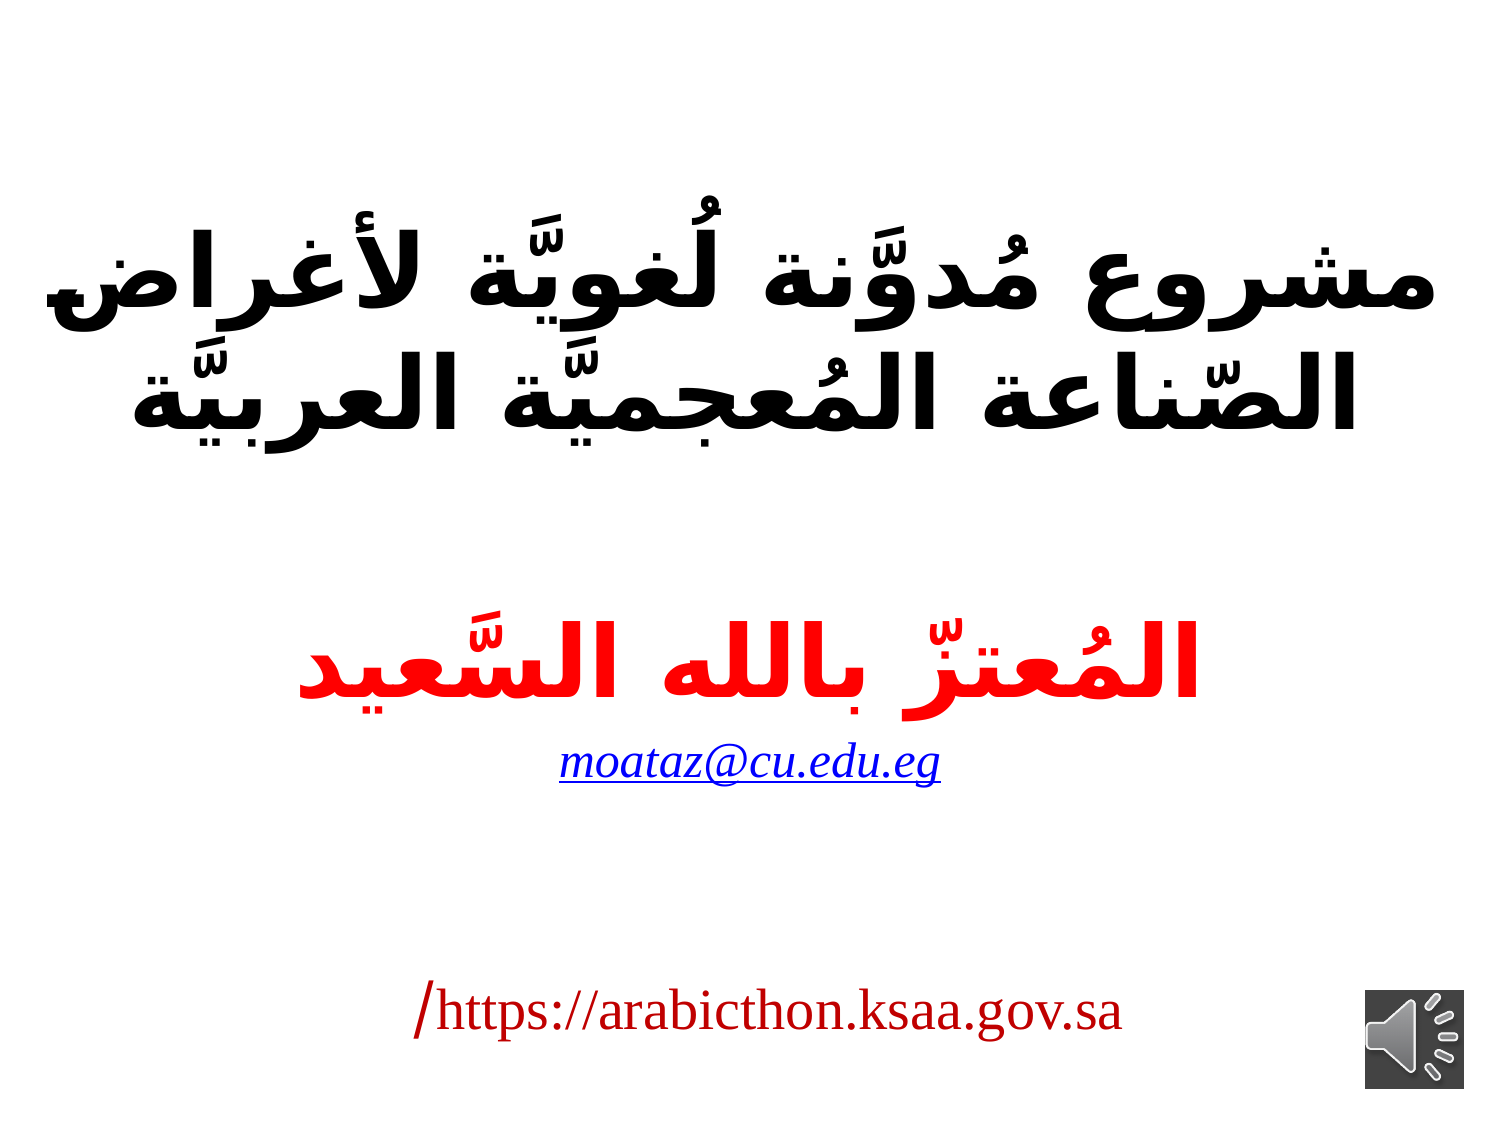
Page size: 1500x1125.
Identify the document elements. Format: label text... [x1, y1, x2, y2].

text_box https://arabicthon.ksaa.gov.sa/ [242, 964, 1293, 1083]
picture [1364, 989, 1465, 1090]
subtitle المُعتزّ بالله السَّعيد moataz@cu.edu.eg [225, 590, 1275, 878]
title مشروع مُدوَّنة لُغويَّة لأغراض الصّناعة المُعجميَّة العربيَّة [26, 152, 1465, 504]
